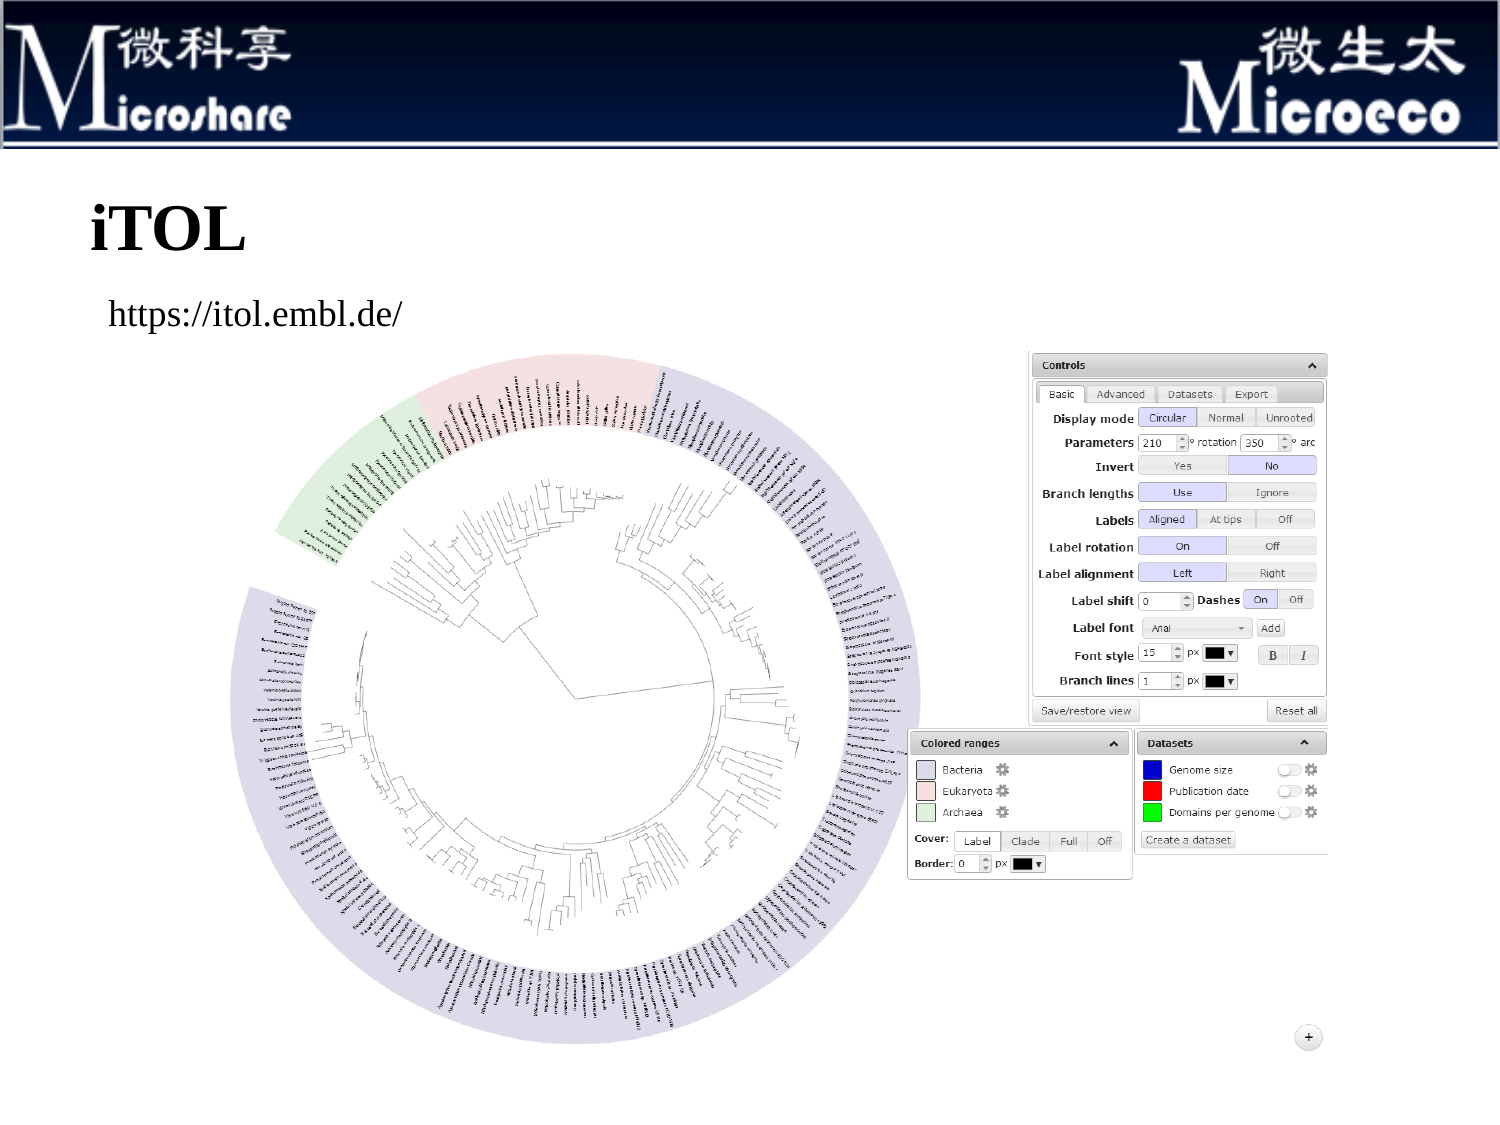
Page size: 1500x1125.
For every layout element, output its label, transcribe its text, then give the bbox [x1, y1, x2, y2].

text_box https://itol.embl.de/ [93, 281, 739, 341]
title iTOL [75, 145, 1425, 303]
picture [163, 351, 1328, 1055]
picture [0, 0, 1500, 149]
